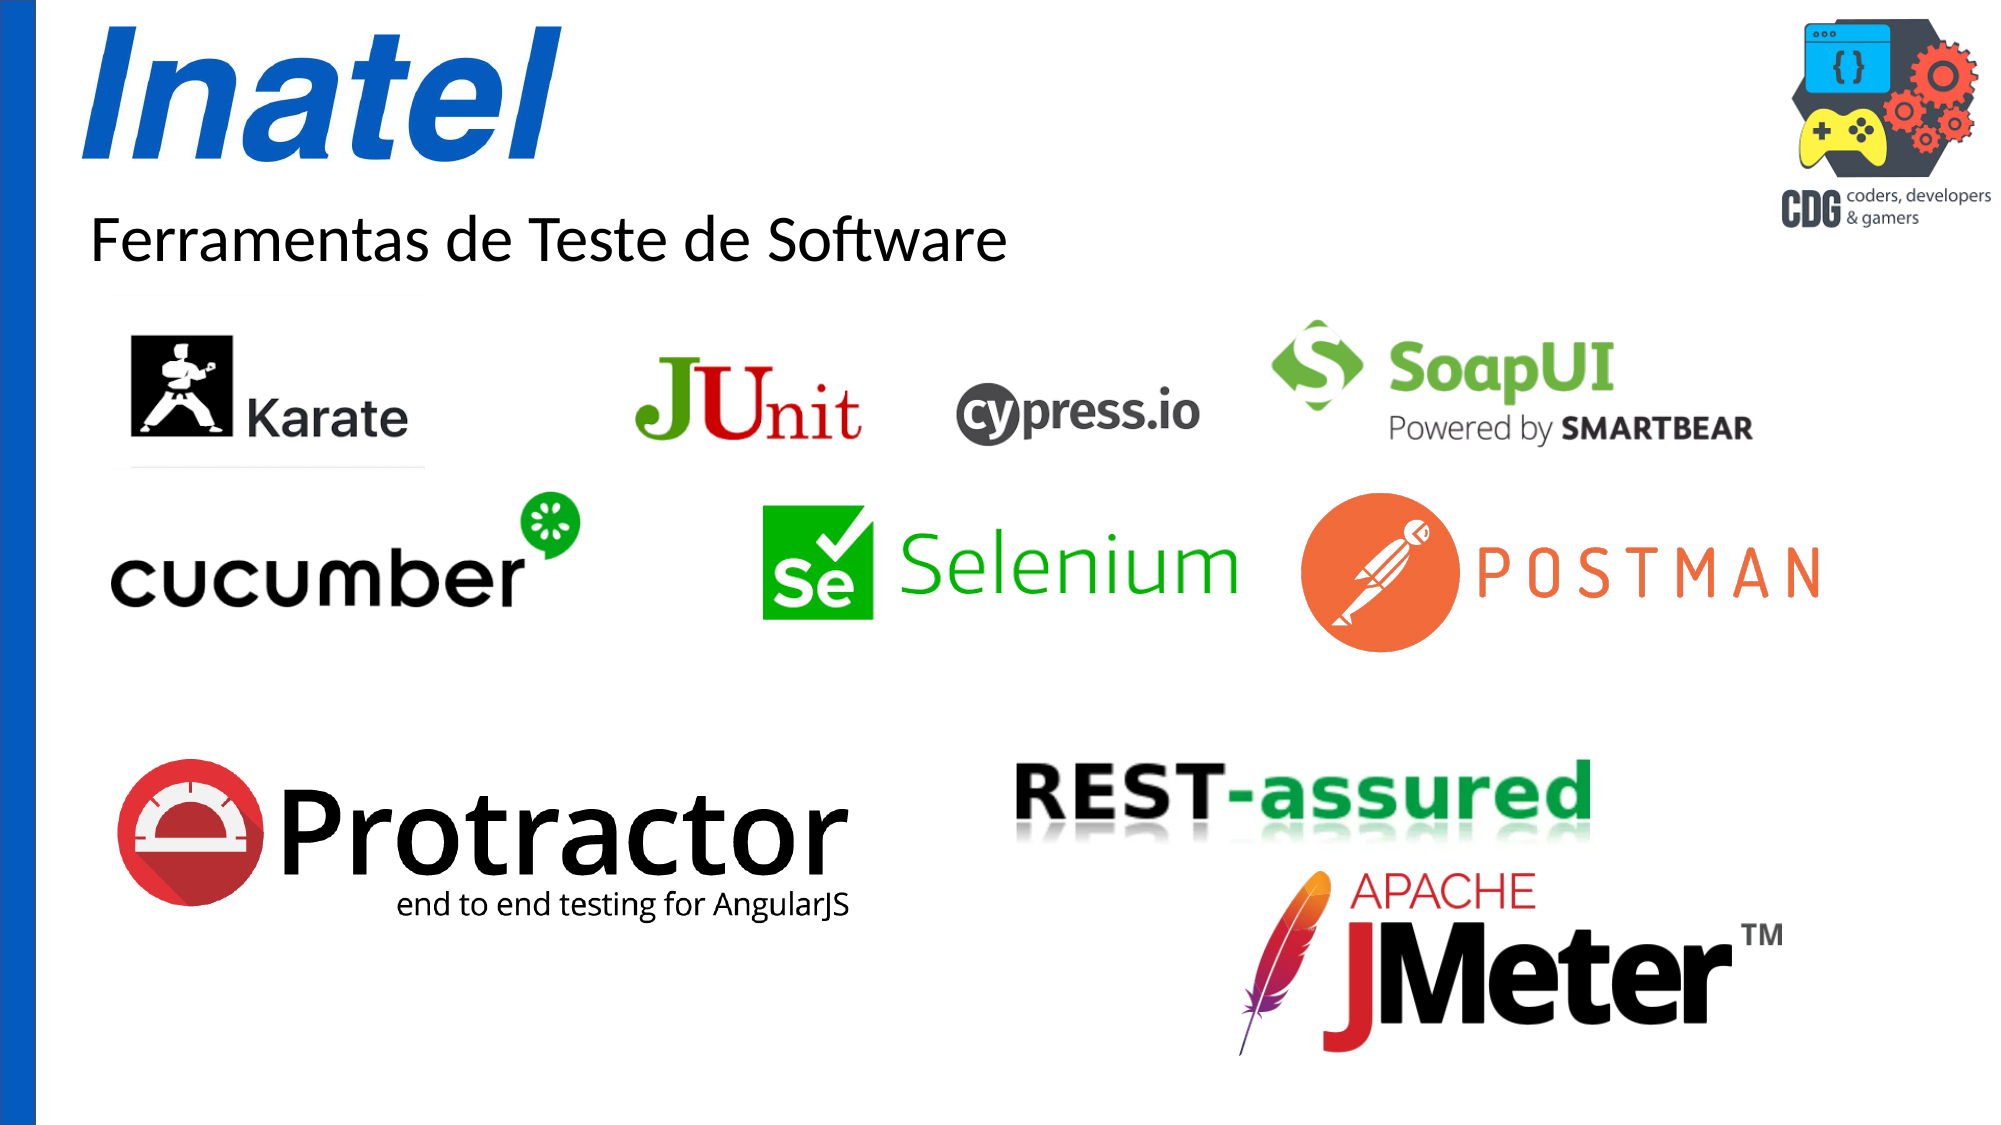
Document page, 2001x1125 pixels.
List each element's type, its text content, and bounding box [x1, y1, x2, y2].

picture [111, 491, 581, 608]
picture [631, 10, 2000, 1056]
text_box [0, 0, 36, 1125]
picture [116, 758, 849, 924]
picture [81, 26, 562, 162]
picture [111, 294, 425, 470]
text_box Ferramentas de Teste de Software [75, 187, 1732, 327]
